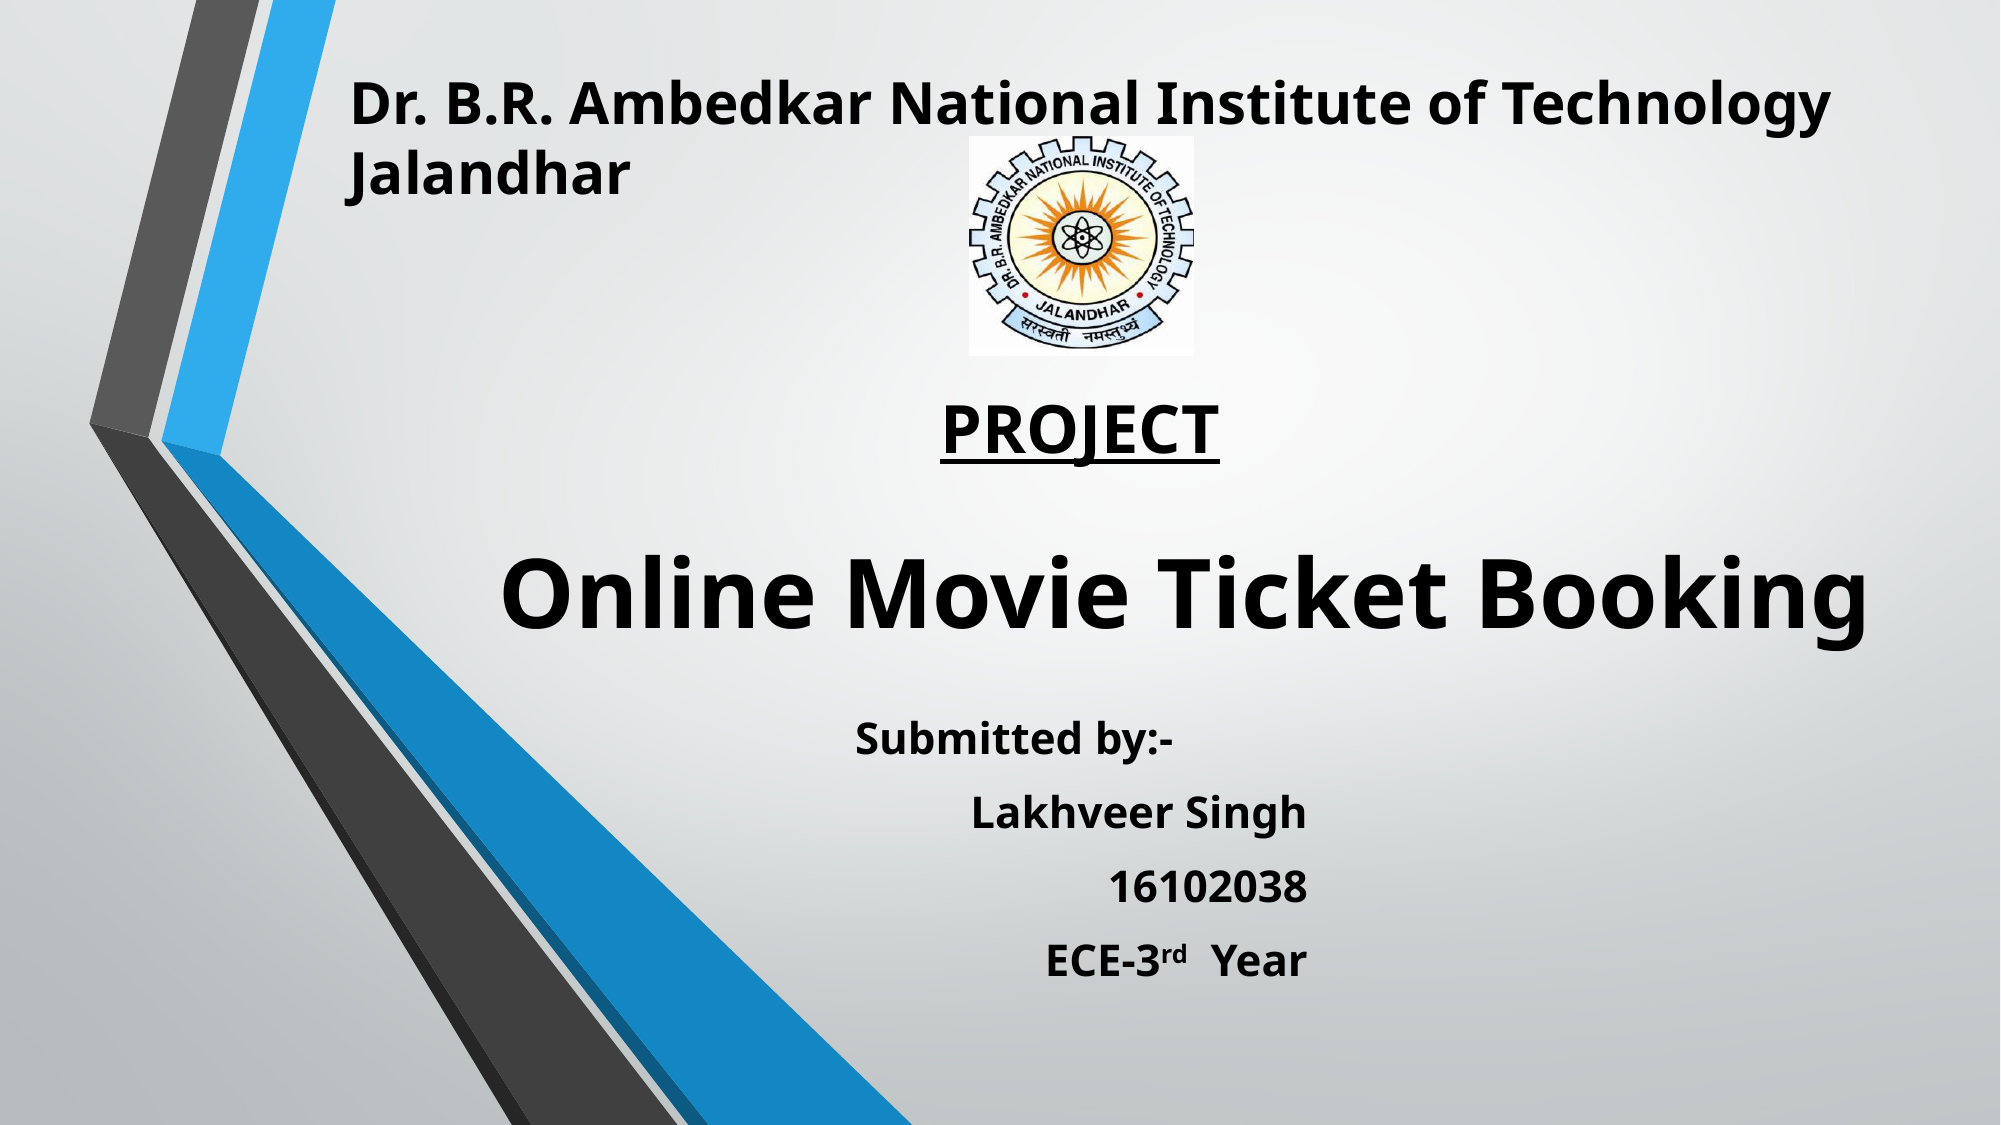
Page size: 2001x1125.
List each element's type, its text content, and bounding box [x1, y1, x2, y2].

subtitle Submitted by:- Lakhveer Singh 16102038 ECE-3rd Year [840, 703, 1323, 1044]
text_box Dr. B.R. Ambedkar National Institute of Technology Jalandhar [334, 58, 1929, 214]
title Online Movie Ticket Booking [399, 427, 1887, 656]
picture [969, 136, 1194, 357]
text_box PROJECT [925, 379, 1238, 475]
